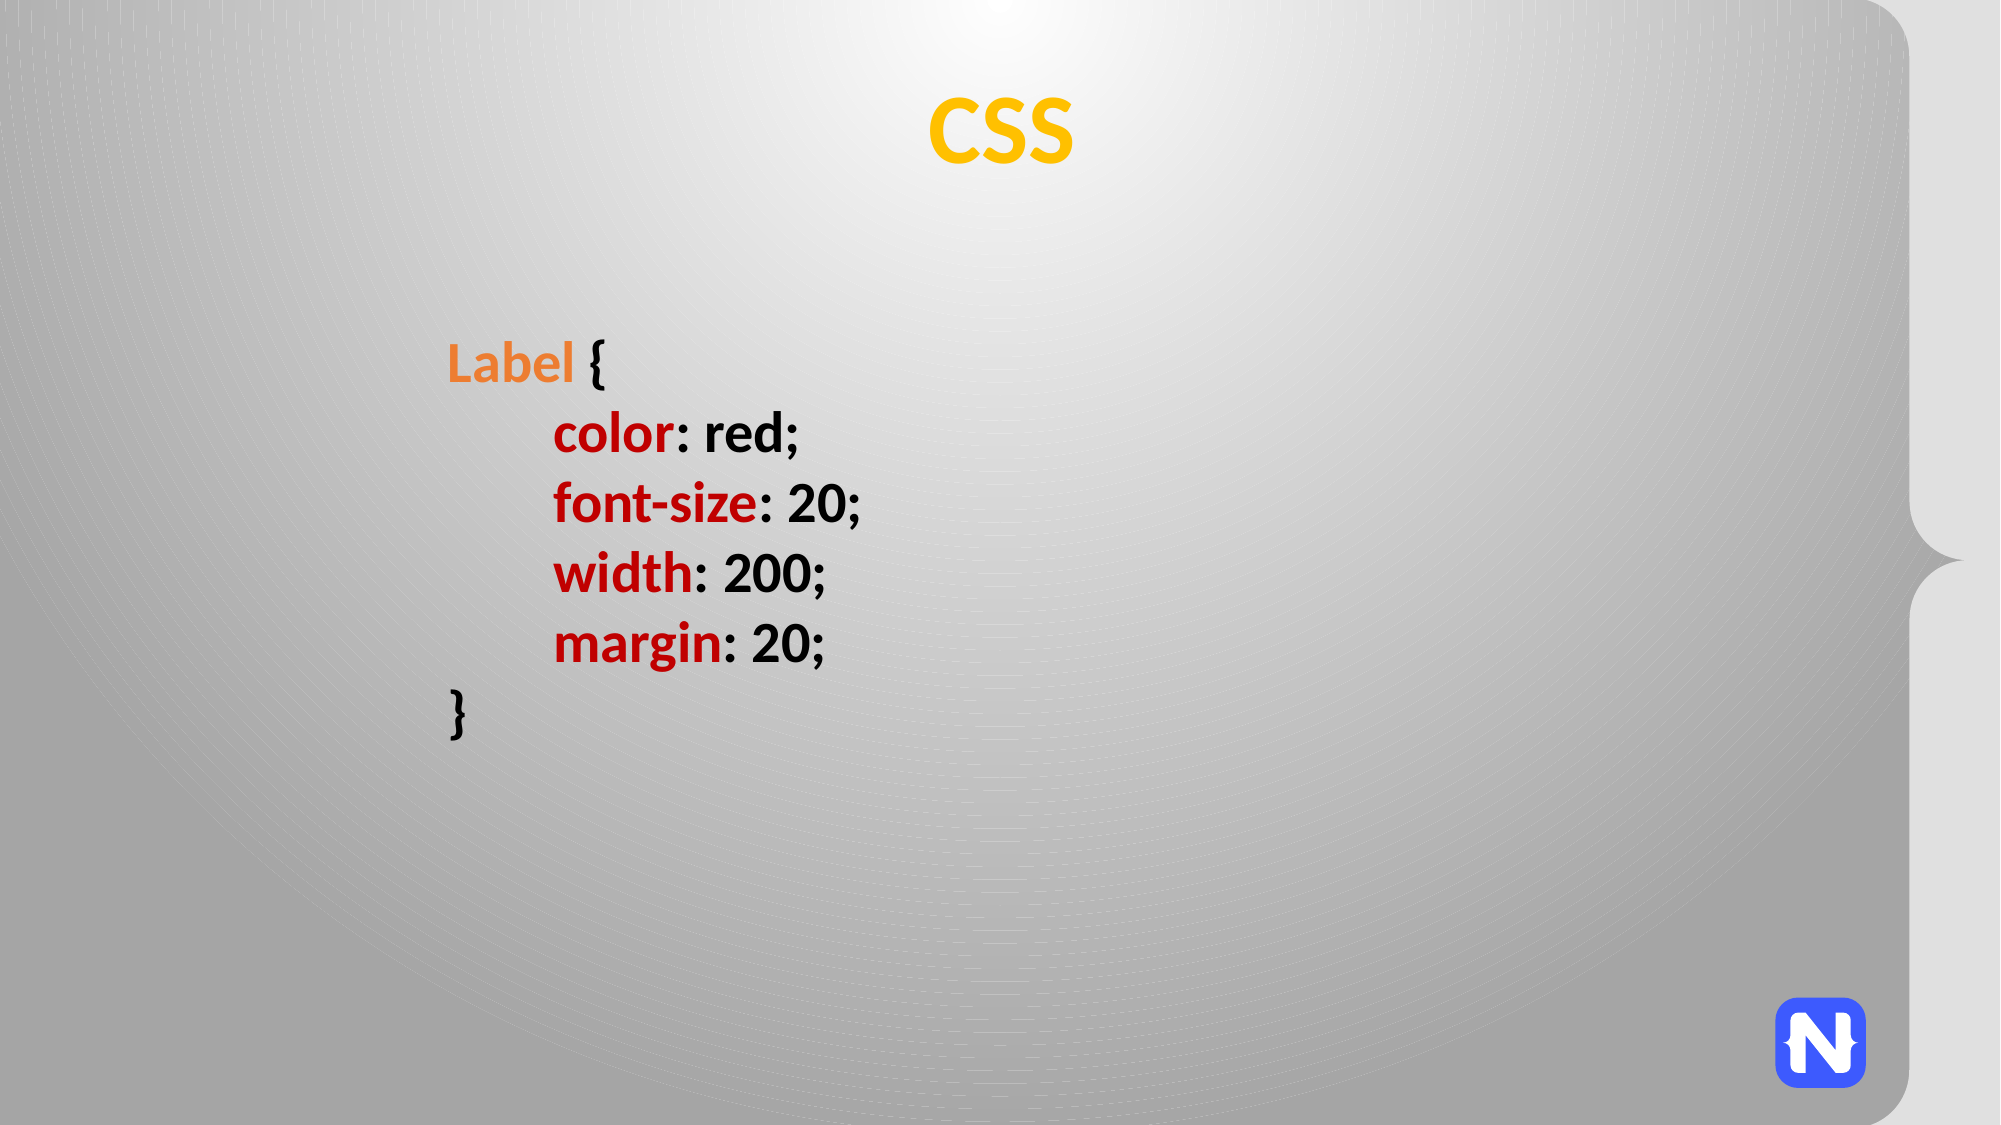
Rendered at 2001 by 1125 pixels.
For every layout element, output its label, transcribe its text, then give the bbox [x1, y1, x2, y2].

title CSS [71, 85, 1932, 176]
text_box Label { color: red; font-size: 20; width: 200; margin: 20; } [432, 316, 1841, 752]
